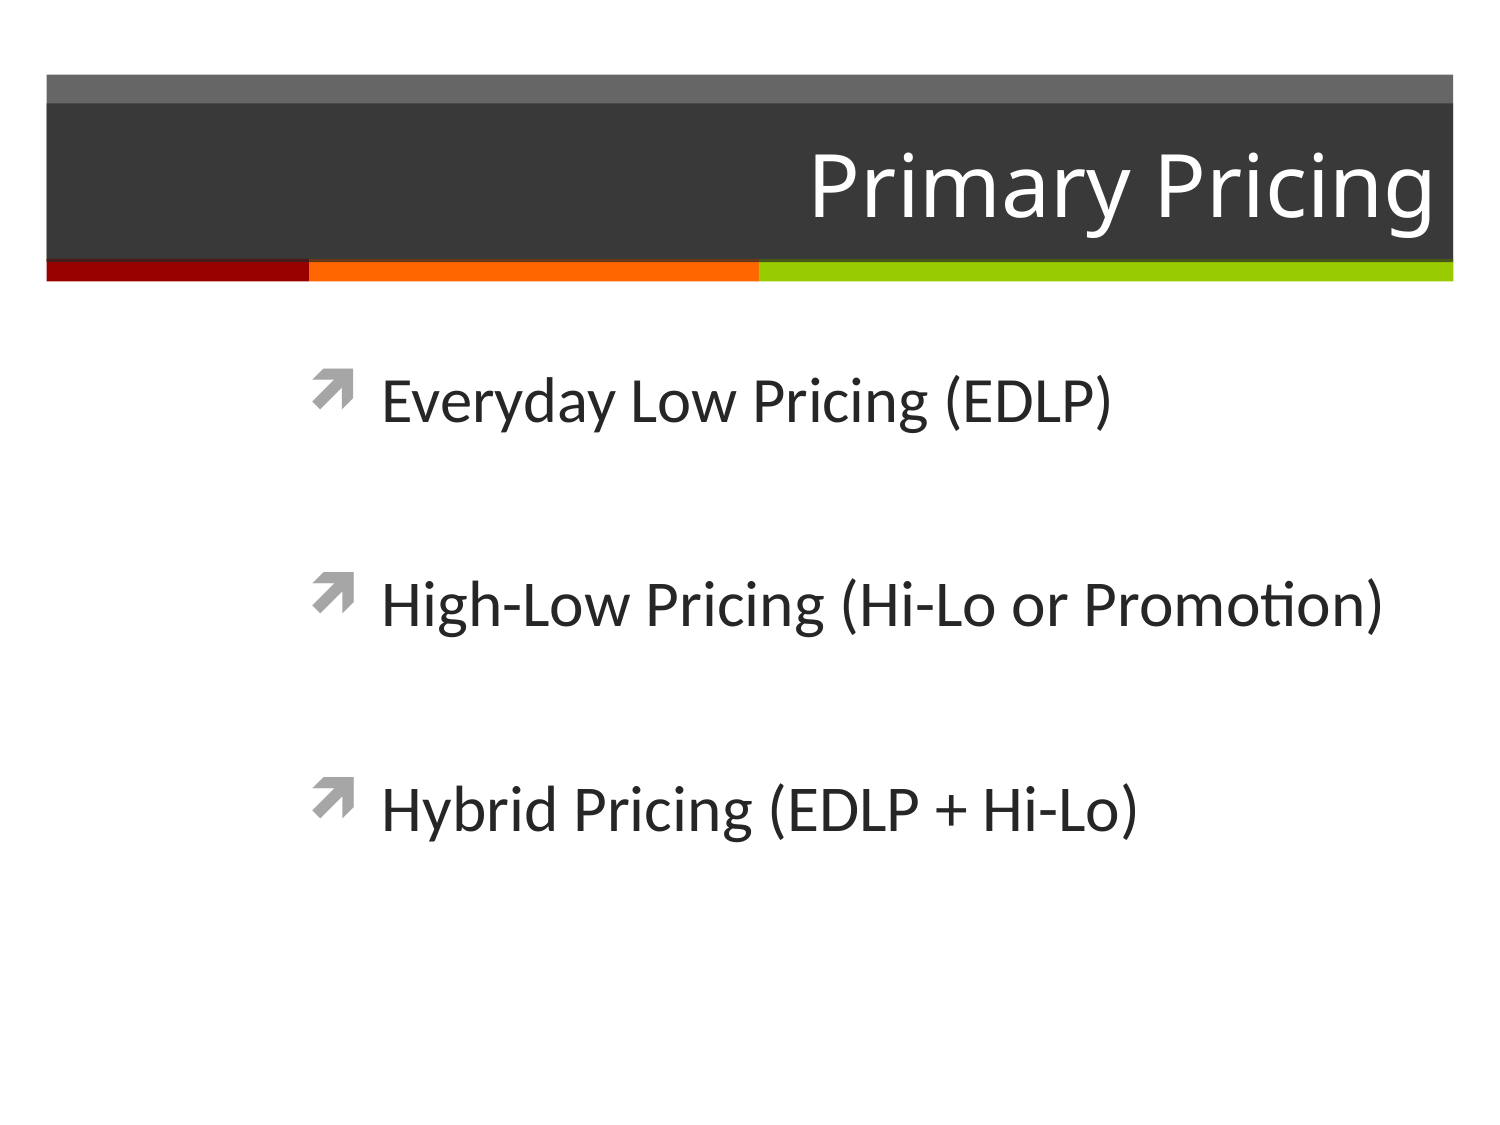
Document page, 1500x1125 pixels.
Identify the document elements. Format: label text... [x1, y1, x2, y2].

list Everyday Low Pricing (EDLP) High-Low Pricing (Hi-Lo or Promotion) Hybrid Pricing (EDLP + Hi-Lo) [292, 350, 1454, 1005]
title Primary Pricing [46, 103, 1454, 263]
